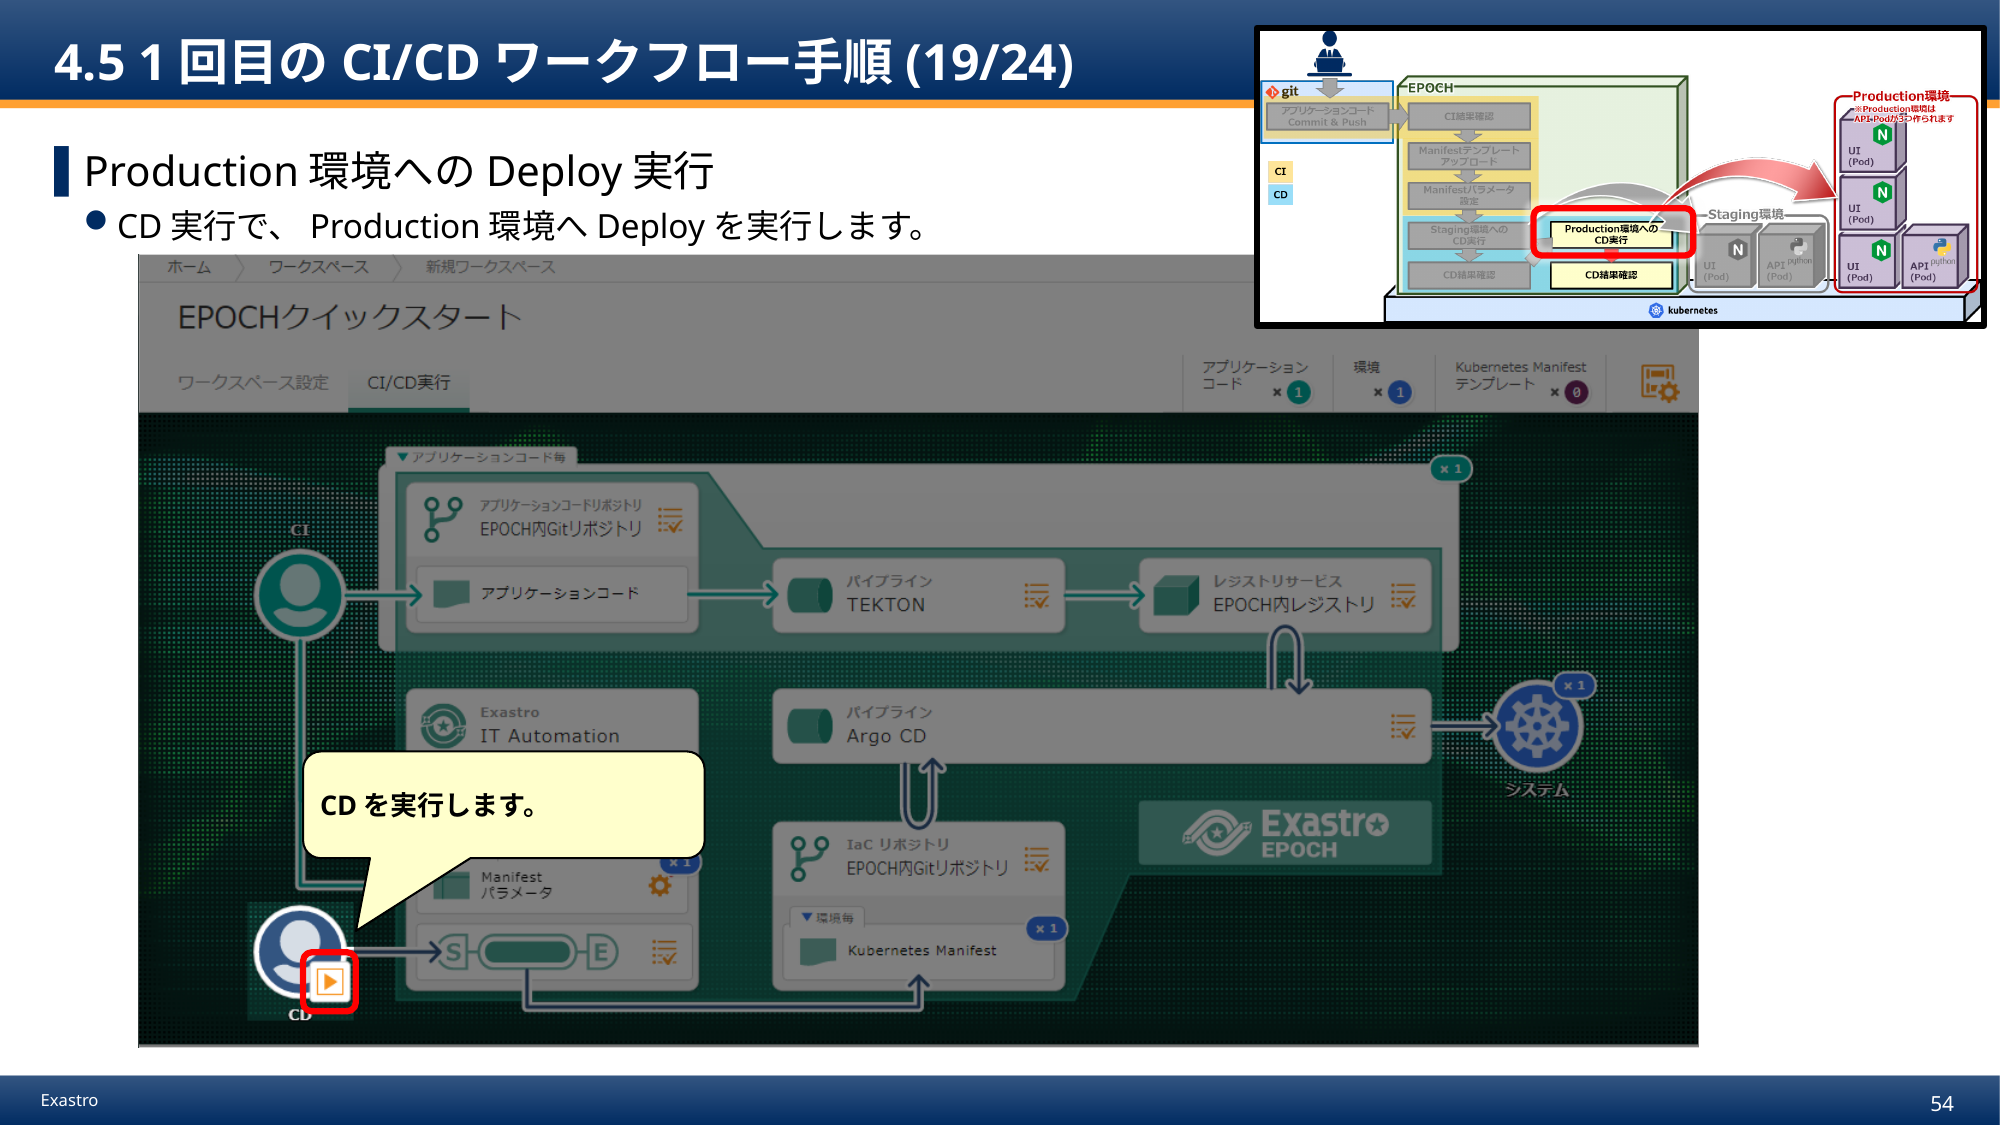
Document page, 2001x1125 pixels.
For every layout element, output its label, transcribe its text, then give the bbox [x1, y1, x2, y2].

picture [0, 0, 2000, 1125]
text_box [137, 254, 1699, 1048]
list Production環境へのDeploy実行 CD実行で、Production環境へDeployを実行します。 [39, 137, 1961, 1059]
title 4.5 1回目のCI/CDワークフロー手順(19/24) [39, 18, 1961, 96]
